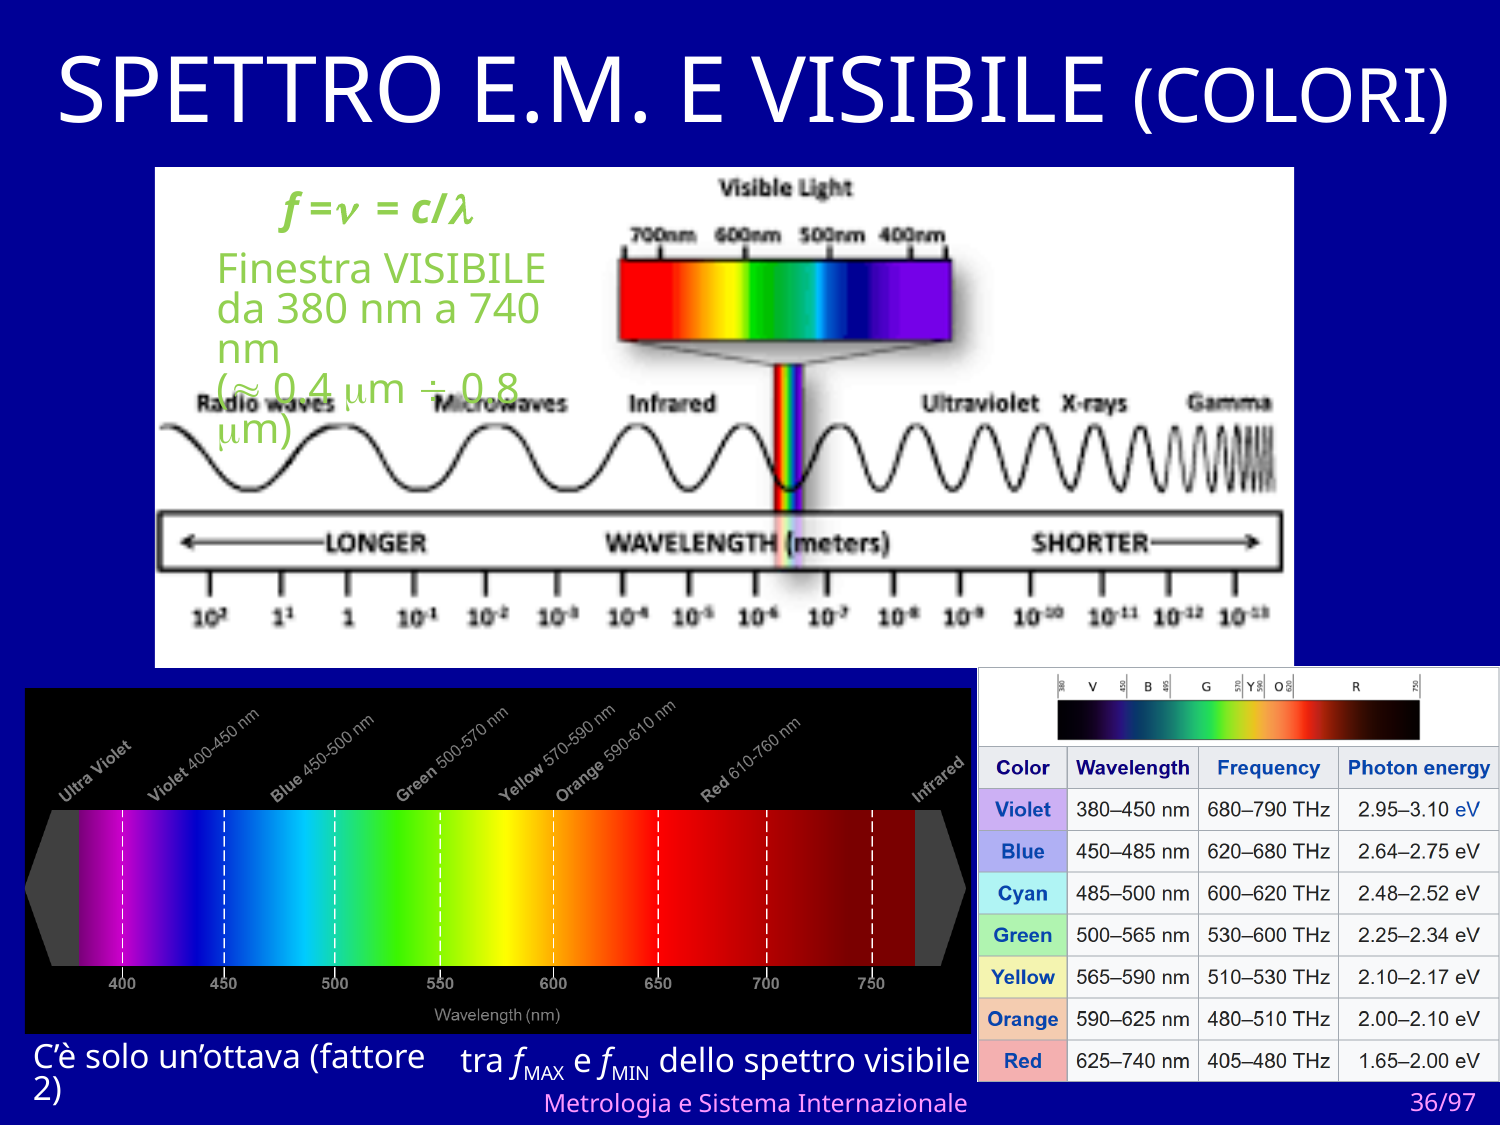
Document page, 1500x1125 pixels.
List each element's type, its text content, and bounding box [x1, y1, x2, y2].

text_box tra fMAX e fMIN dello spettro visibile [445, 1036, 1023, 1092]
text_box C’è solo un’ottava (fattore 2) [18, 1036, 445, 1082]
title SPETTRO E.M. E VISIBILE (COLORI) [3, 0, 1500, 173]
picture [24, 167, 1500, 1082]
footer Metrologia e Sistema Internazionale [119, 1086, 1393, 1125]
